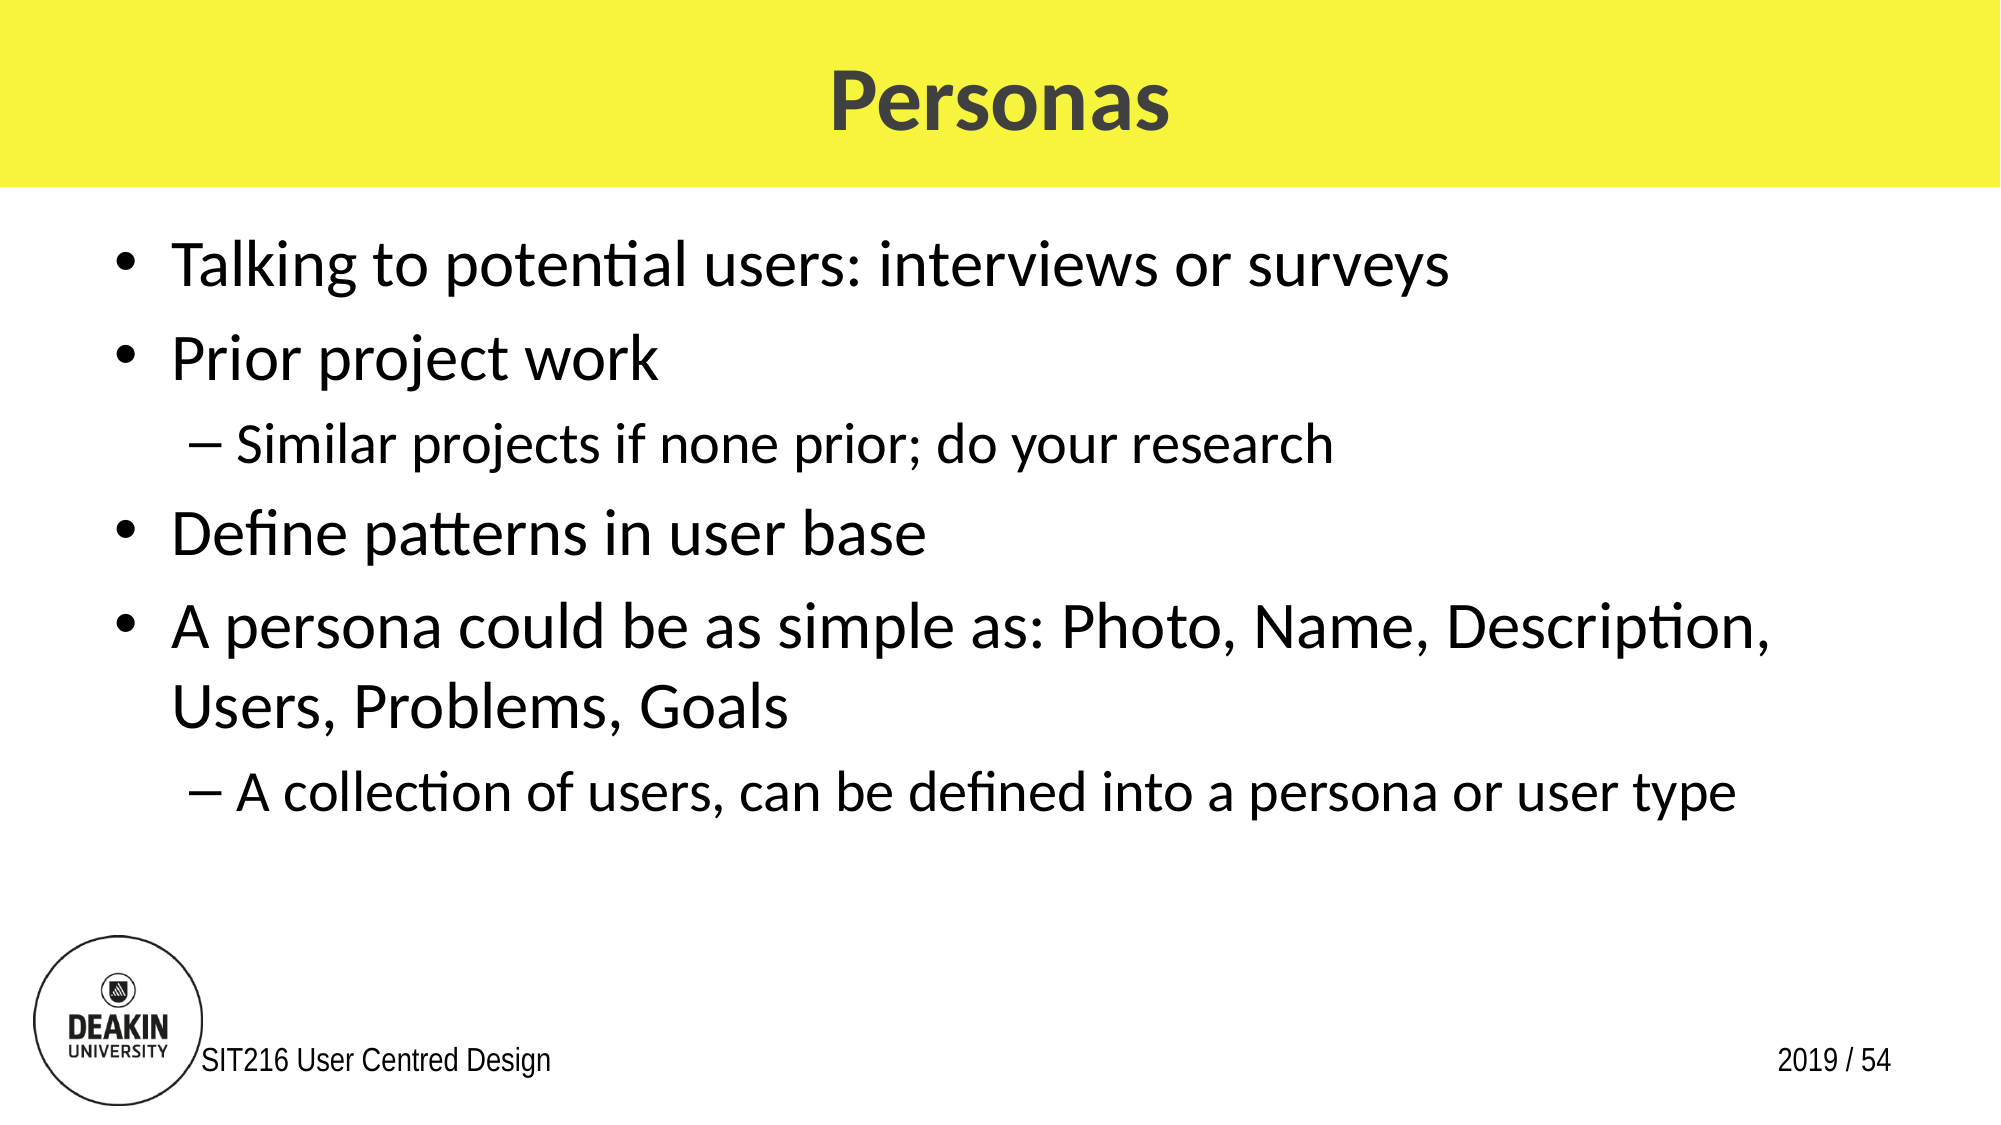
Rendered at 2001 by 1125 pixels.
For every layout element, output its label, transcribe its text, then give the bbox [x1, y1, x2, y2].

title Personas [0, 0, 2000, 188]
picture [33, 935, 203, 1106]
list Talking to potential users: interviews or surveys Prior project work Similar projects if none prior; do your research Define patterns in user base A persona could be as simple as: Photo, Name, Description, Users, Problems, Goals A collection of users, can be defined into a persona or user type [99, 212, 1900, 1005]
